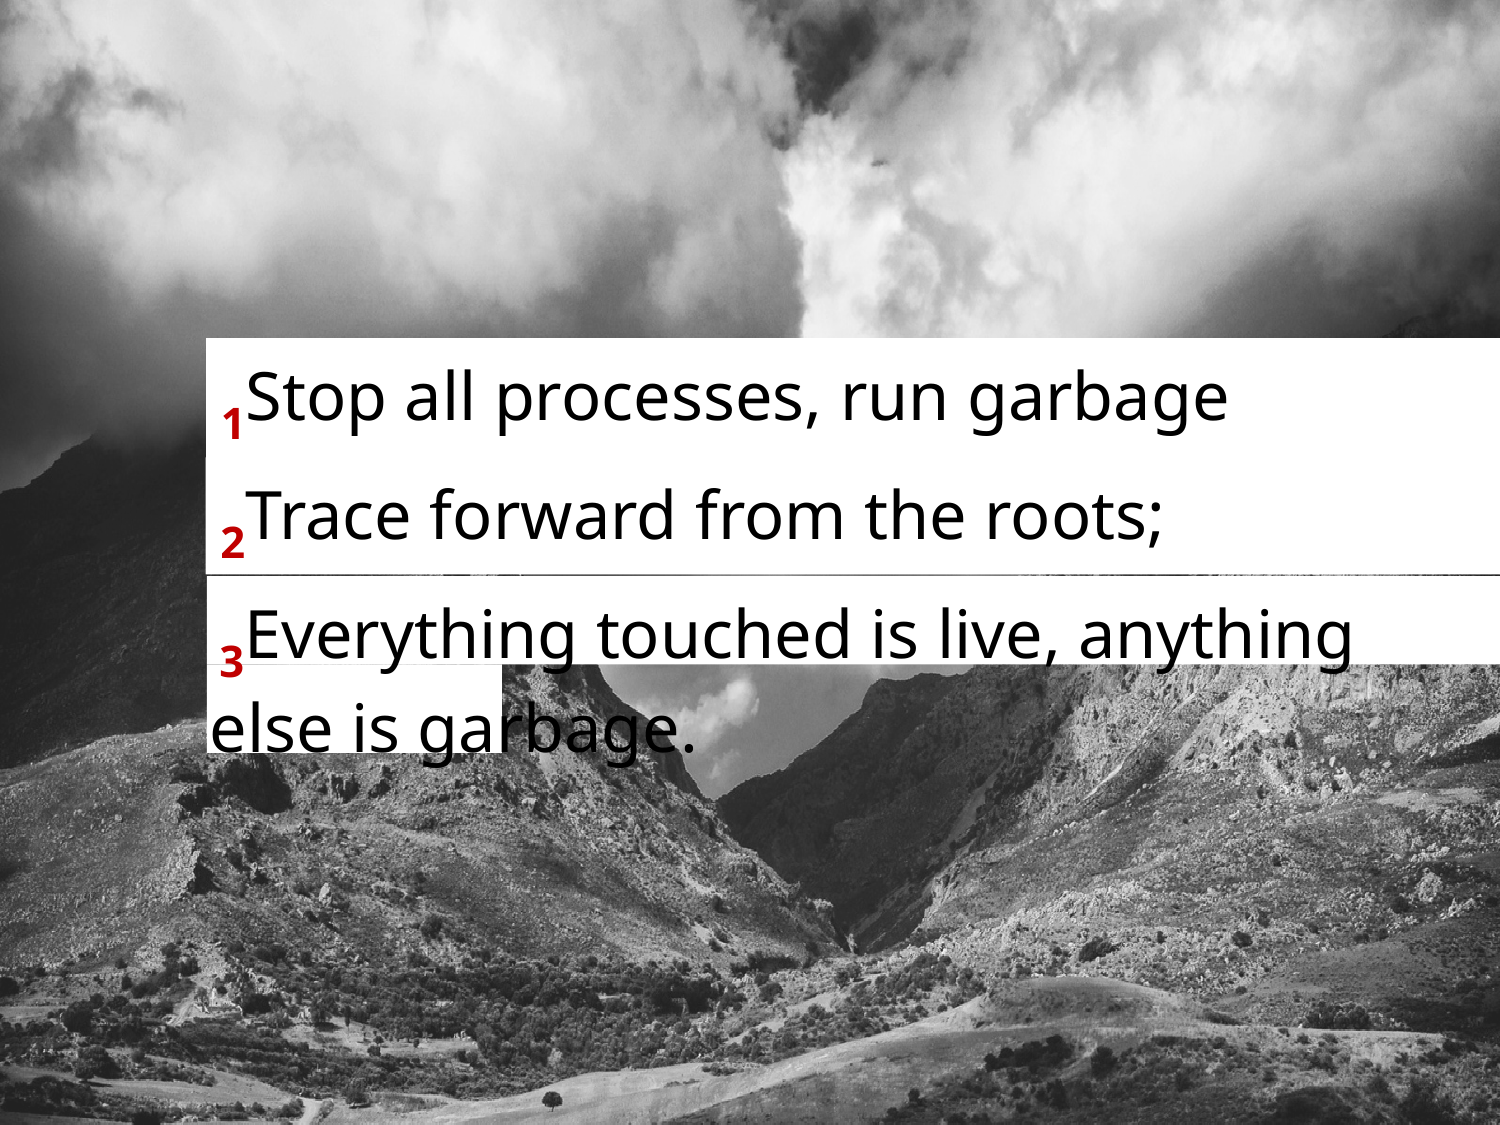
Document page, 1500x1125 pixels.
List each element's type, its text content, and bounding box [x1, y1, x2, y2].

text_box 2Trace forward from the roots; [205, 457, 1500, 574]
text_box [194, 575, 1500, 754]
text_box 1Stop all processes, run garbage collector; [206, 338, 1500, 457]
text_box [0, 0, 1500, 1125]
